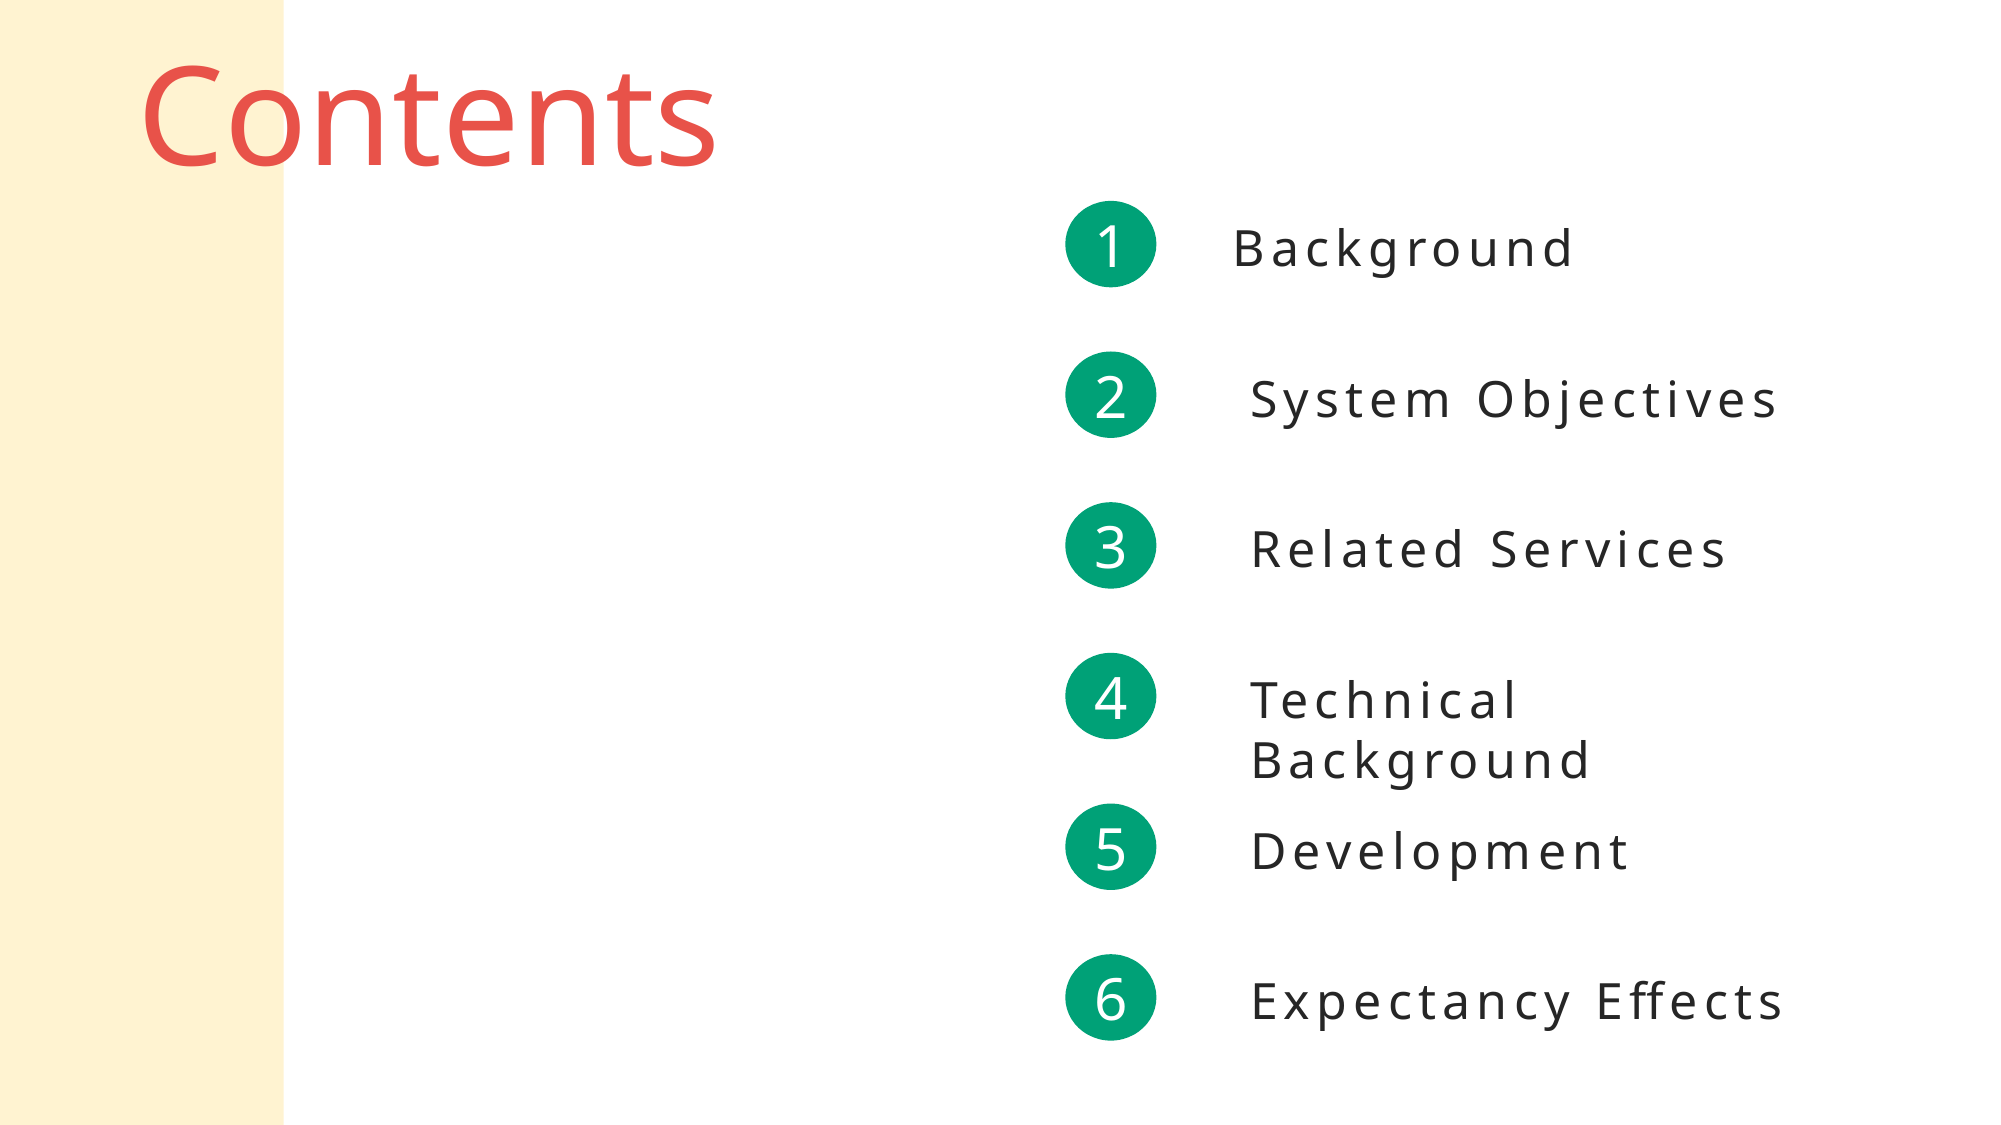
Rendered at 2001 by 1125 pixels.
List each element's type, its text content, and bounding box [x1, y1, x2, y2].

text_box [0, 0, 285, 1125]
text_box Contents [123, 20, 736, 201]
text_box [1065, 200, 1859, 1041]
